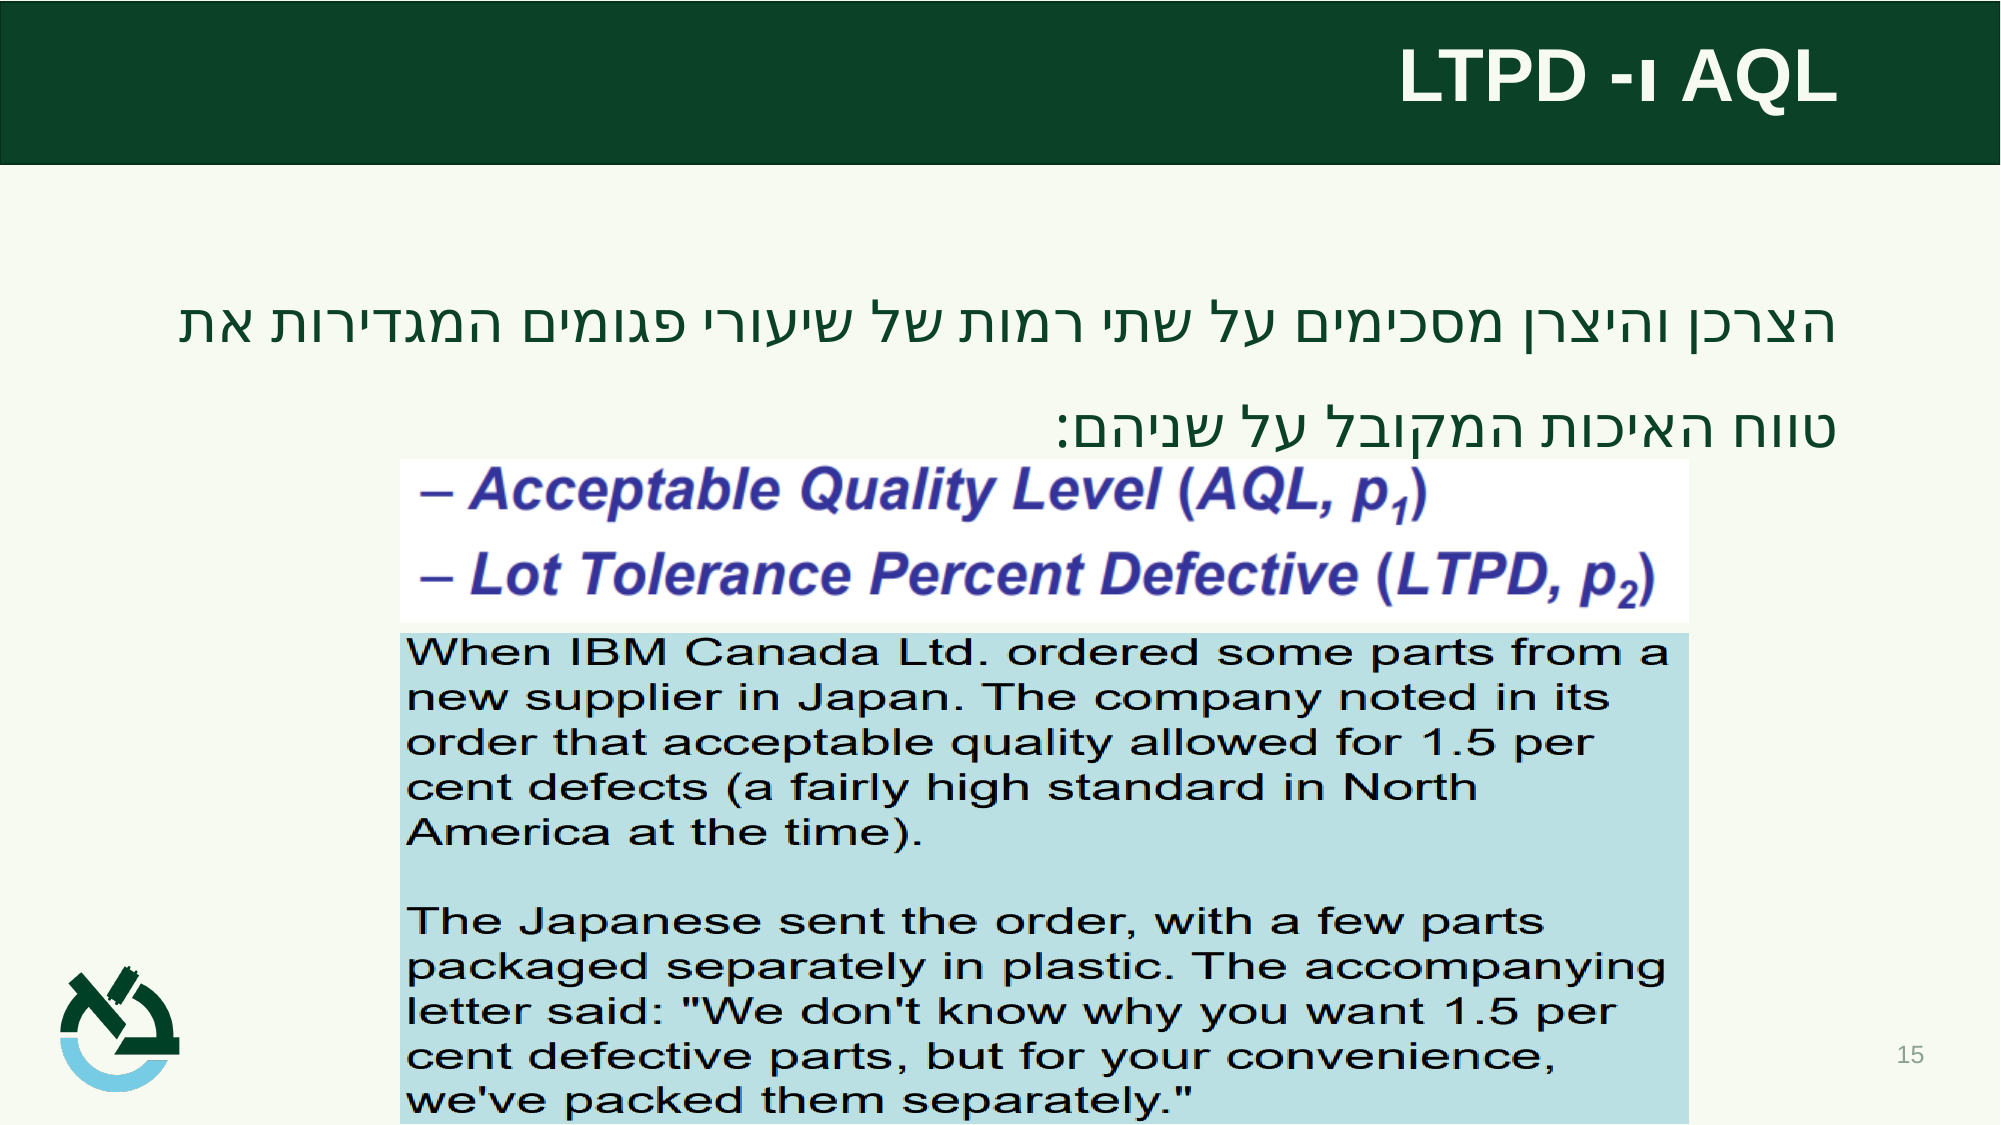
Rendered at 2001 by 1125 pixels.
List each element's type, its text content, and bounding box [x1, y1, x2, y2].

slide_number 15 [1861, 1023, 1940, 1084]
subtitle הצרכן והיצרן מסכימים על שתי רמות של שיעורי פגומים המגדירות את טווח האיכות המקובל על שניהם: [85, 241, 1855, 887]
picture [400, 459, 1689, 623]
picture [400, 633, 1689, 1124]
title AQL ו- LTPD [645, 1, 1855, 165]
